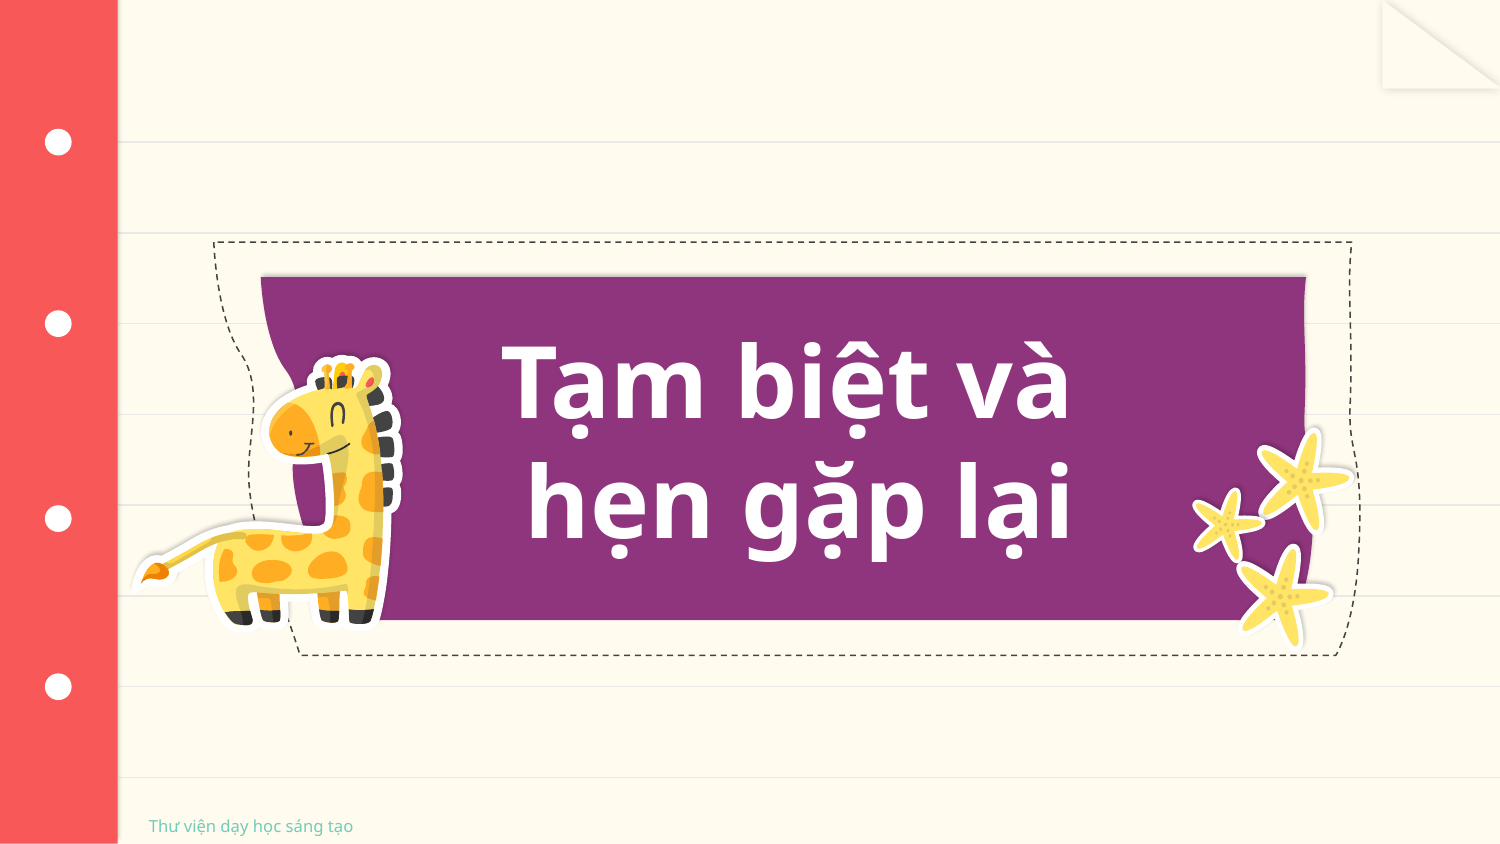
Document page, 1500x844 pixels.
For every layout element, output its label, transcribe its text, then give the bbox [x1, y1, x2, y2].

text_box [409, 572, 1227, 621]
text_box [213, 242, 1352, 426]
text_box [1232, 543, 1335, 652]
title Tạm biệt và hẹn gặp lại [409, 426, 1192, 574]
text_box [295, 621, 1228, 656]
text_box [130, 354, 404, 633]
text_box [1253, 427, 1355, 536]
text_box [260, 277, 1307, 485]
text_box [1189, 487, 1266, 564]
text_box [1337, 486, 1360, 650]
